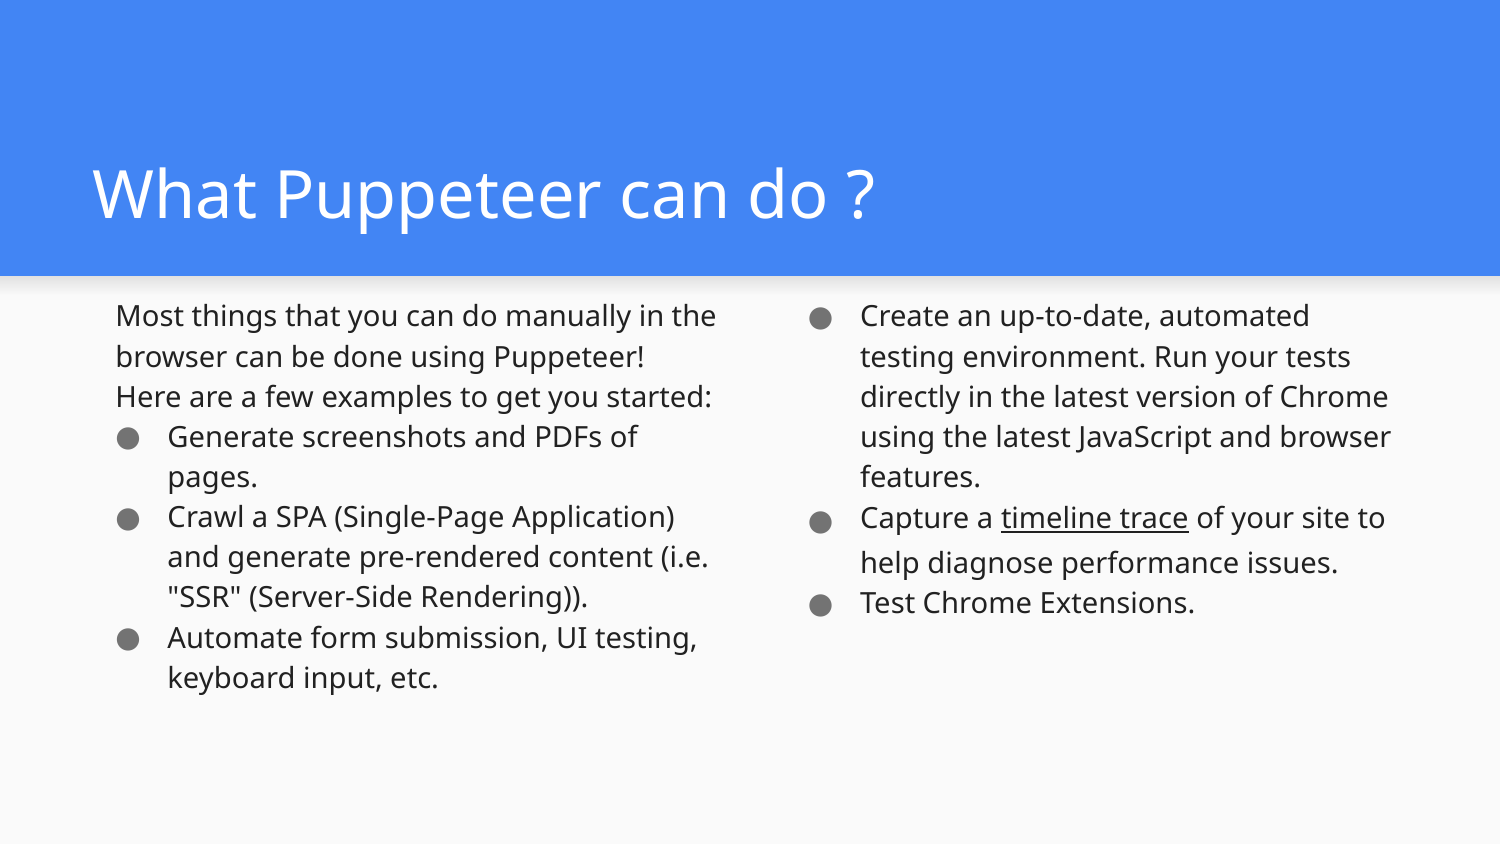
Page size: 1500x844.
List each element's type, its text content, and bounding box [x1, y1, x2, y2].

list Most things that you can do manually in the browser can be done using Puppeteer! Here are a few examples to get you started: Generate screenshots and PDFs of pages. Crawl a SPA (Single-Page Application) and generate pre-rendered content (i.e. "SSR" (Server-Side Rendering)). Automate form submission, UI testing, keyboard input, etc. [77, 277, 734, 723]
title What Puppeteer can do ? [77, 121, 1427, 248]
list Create an up-to-date, automated testing environment. Run your tests directly in the latest version of Chrome using the latest JavaScript and browser features. Capture a timeline trace of your site to help diagnose performance issues. Test Chrome Extensions. [770, 277, 1427, 723]
